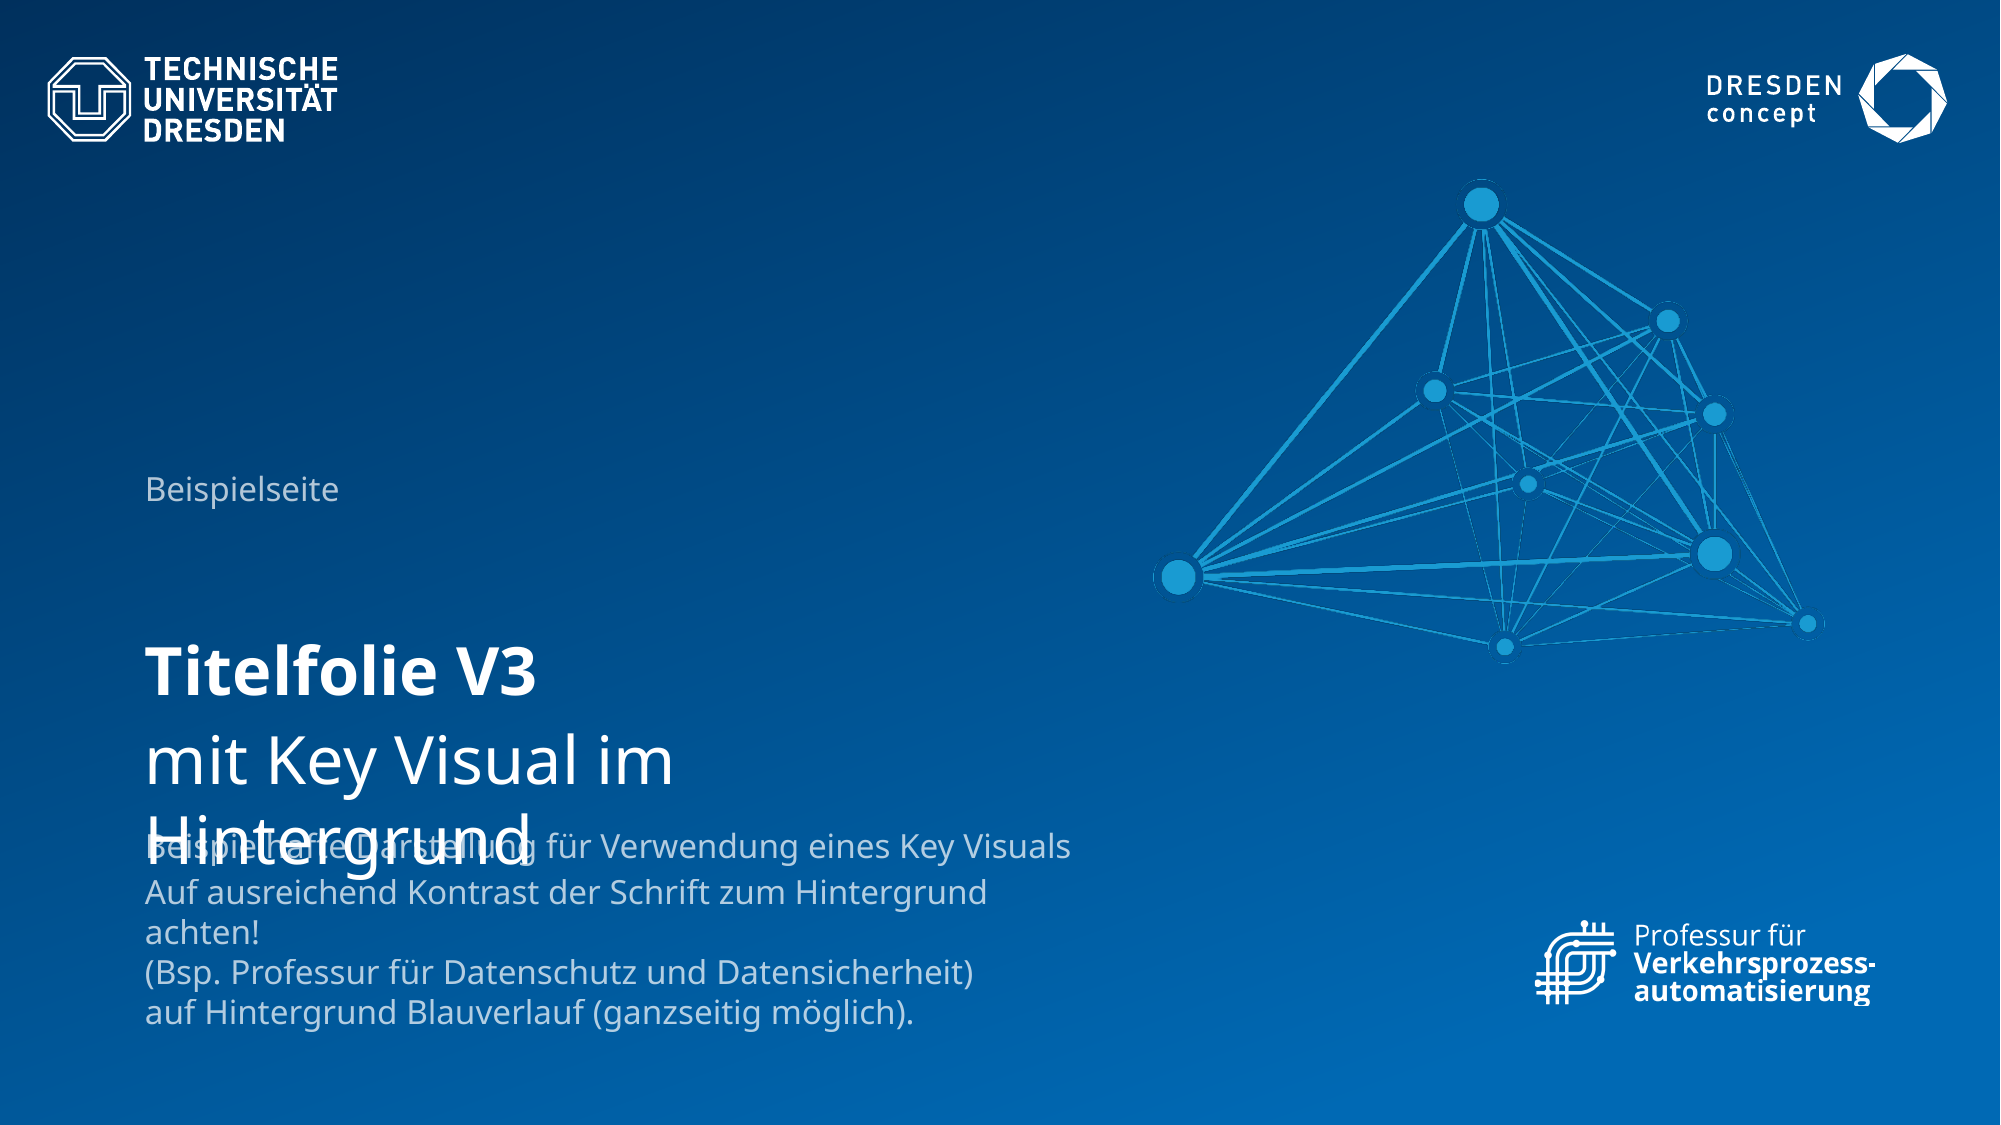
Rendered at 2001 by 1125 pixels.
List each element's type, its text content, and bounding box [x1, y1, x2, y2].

picture [1153, 179, 1825, 664]
subtitle Beispielhafte Darstellung für Verwendung eines Key Visuals [144, 824, 1127, 866]
list Auf ausreichend Kontrast der Schrift zum Hintergrund achten! (Bsp. Professur für Datenschutz und Datensicherheit) auf Hintergrund Blauverlauf (ganzseitig möglich). [144, 871, 1034, 912]
list mit Key Visual im Hintergrund [144, 717, 926, 799]
title Titelfolie V3 [144, 629, 782, 710]
list Beispielseite [144, 467, 423, 509]
